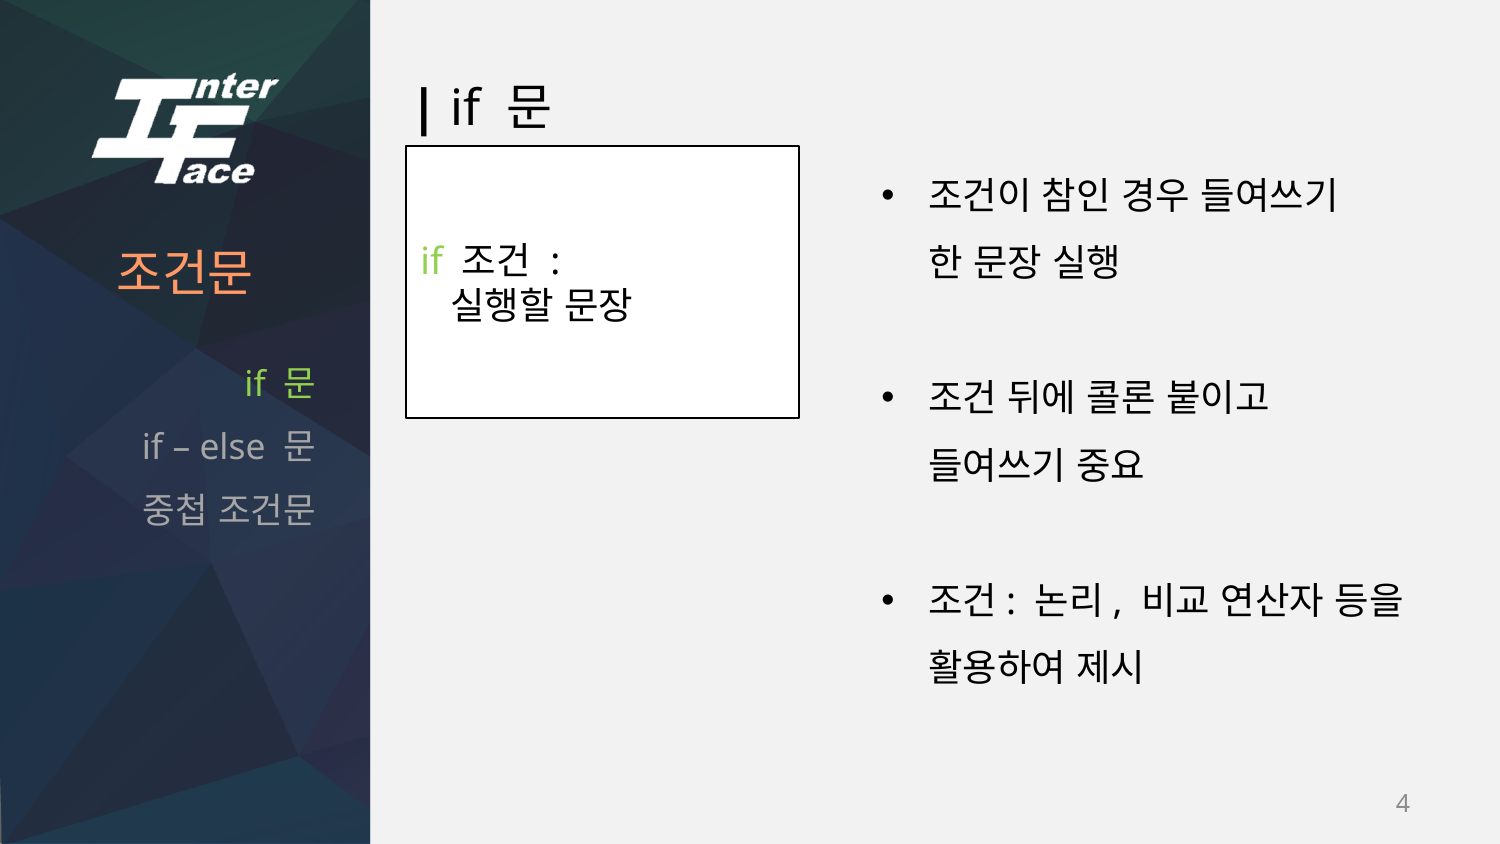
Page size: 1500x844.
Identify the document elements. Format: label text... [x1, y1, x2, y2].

text_box | if 문 [395, 68, 939, 143]
slide_number 4 [1074, 782, 1425, 827]
picture [0, 0, 371, 844]
text_box 조건이 참인 경우 들여쓰기 한 문장 실행 조건 뒤에 콜론 붙이고 들여쓰기 중요 조건: 논리, 비교 연산자 등을 활용하여 제시 [866, 141, 1419, 697]
text_box if 조건 : 실행할 문장 [404, 144, 801, 420]
